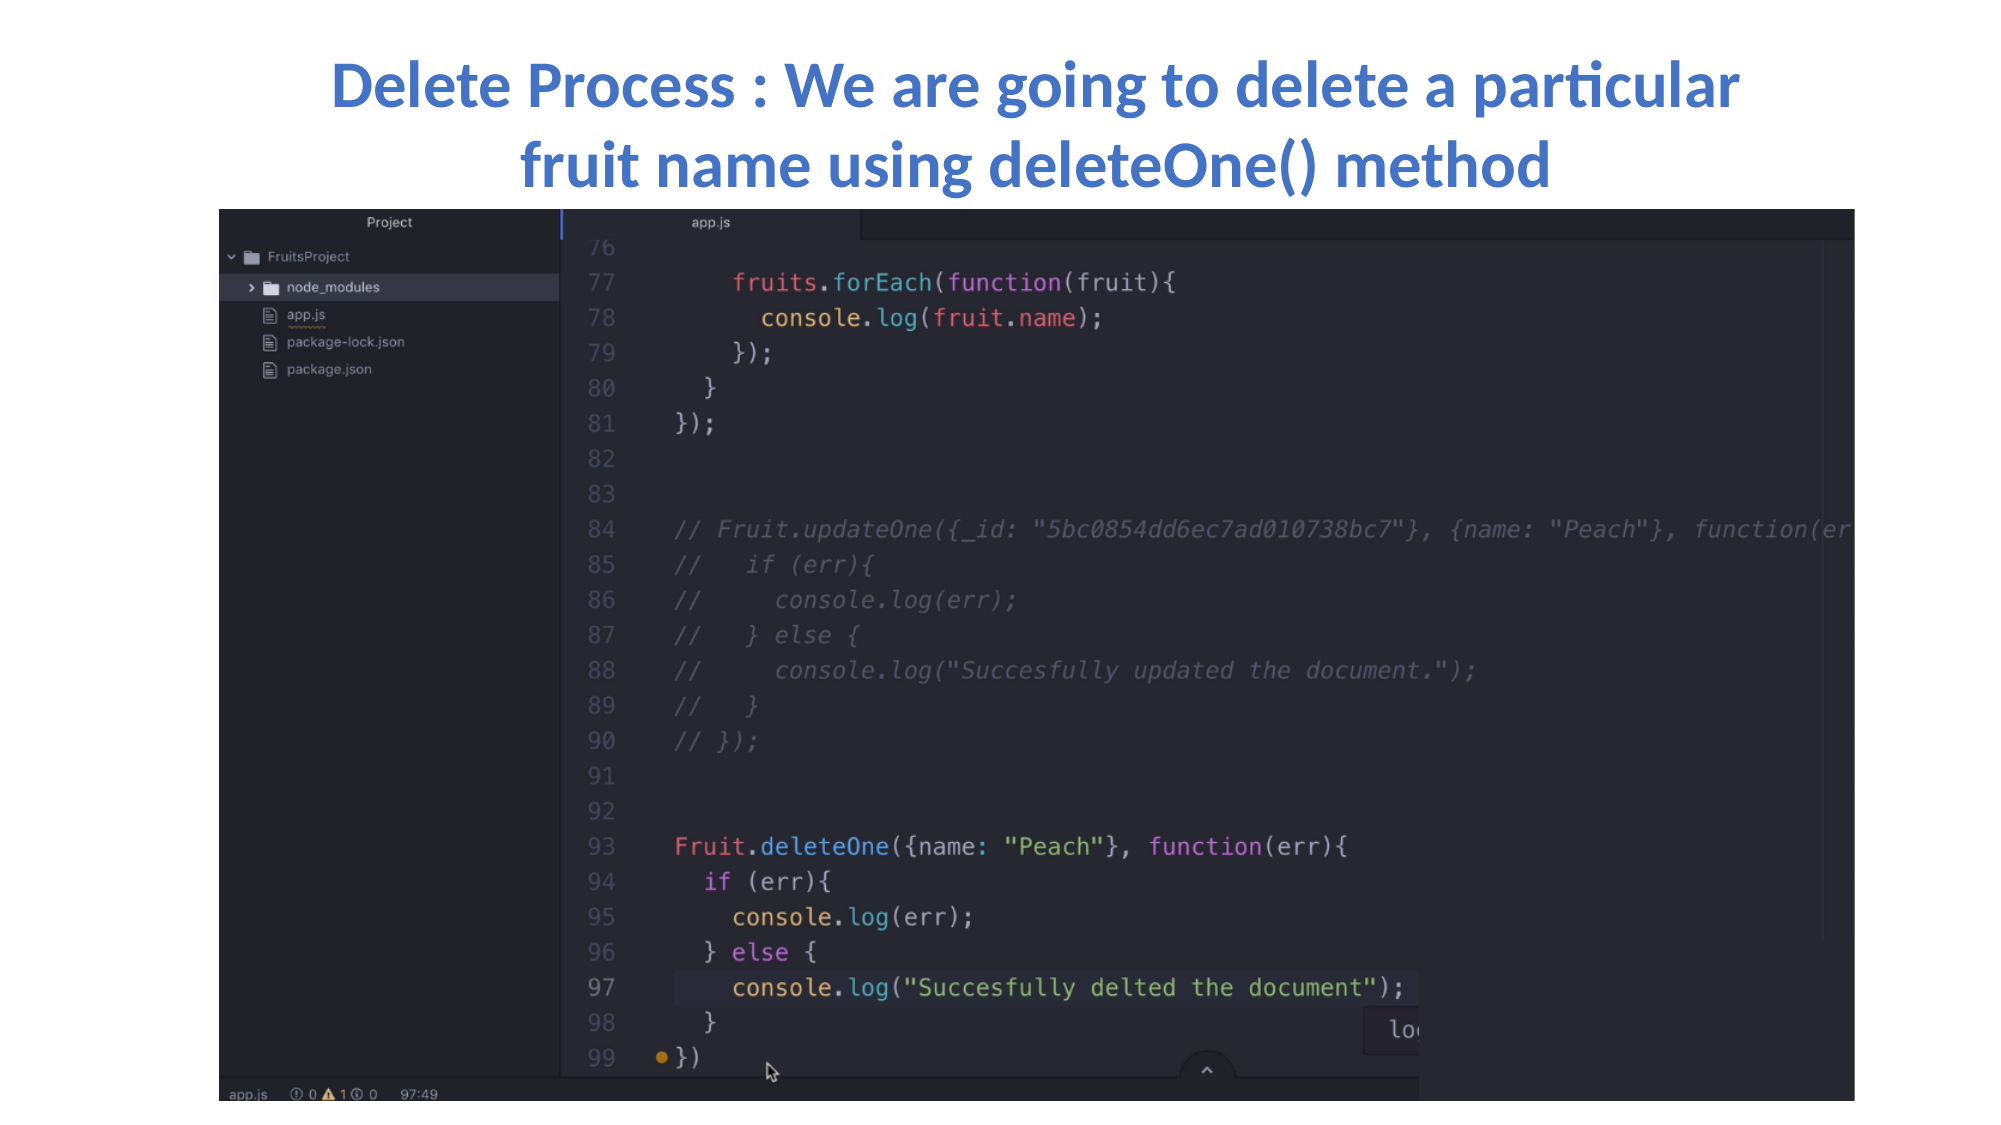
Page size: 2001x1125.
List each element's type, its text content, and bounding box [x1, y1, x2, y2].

picture [218, 209, 1855, 1101]
text_box Delete Process : We are going to delete a particular fruit name using deleteOne() method [260, 32, 1813, 208]
